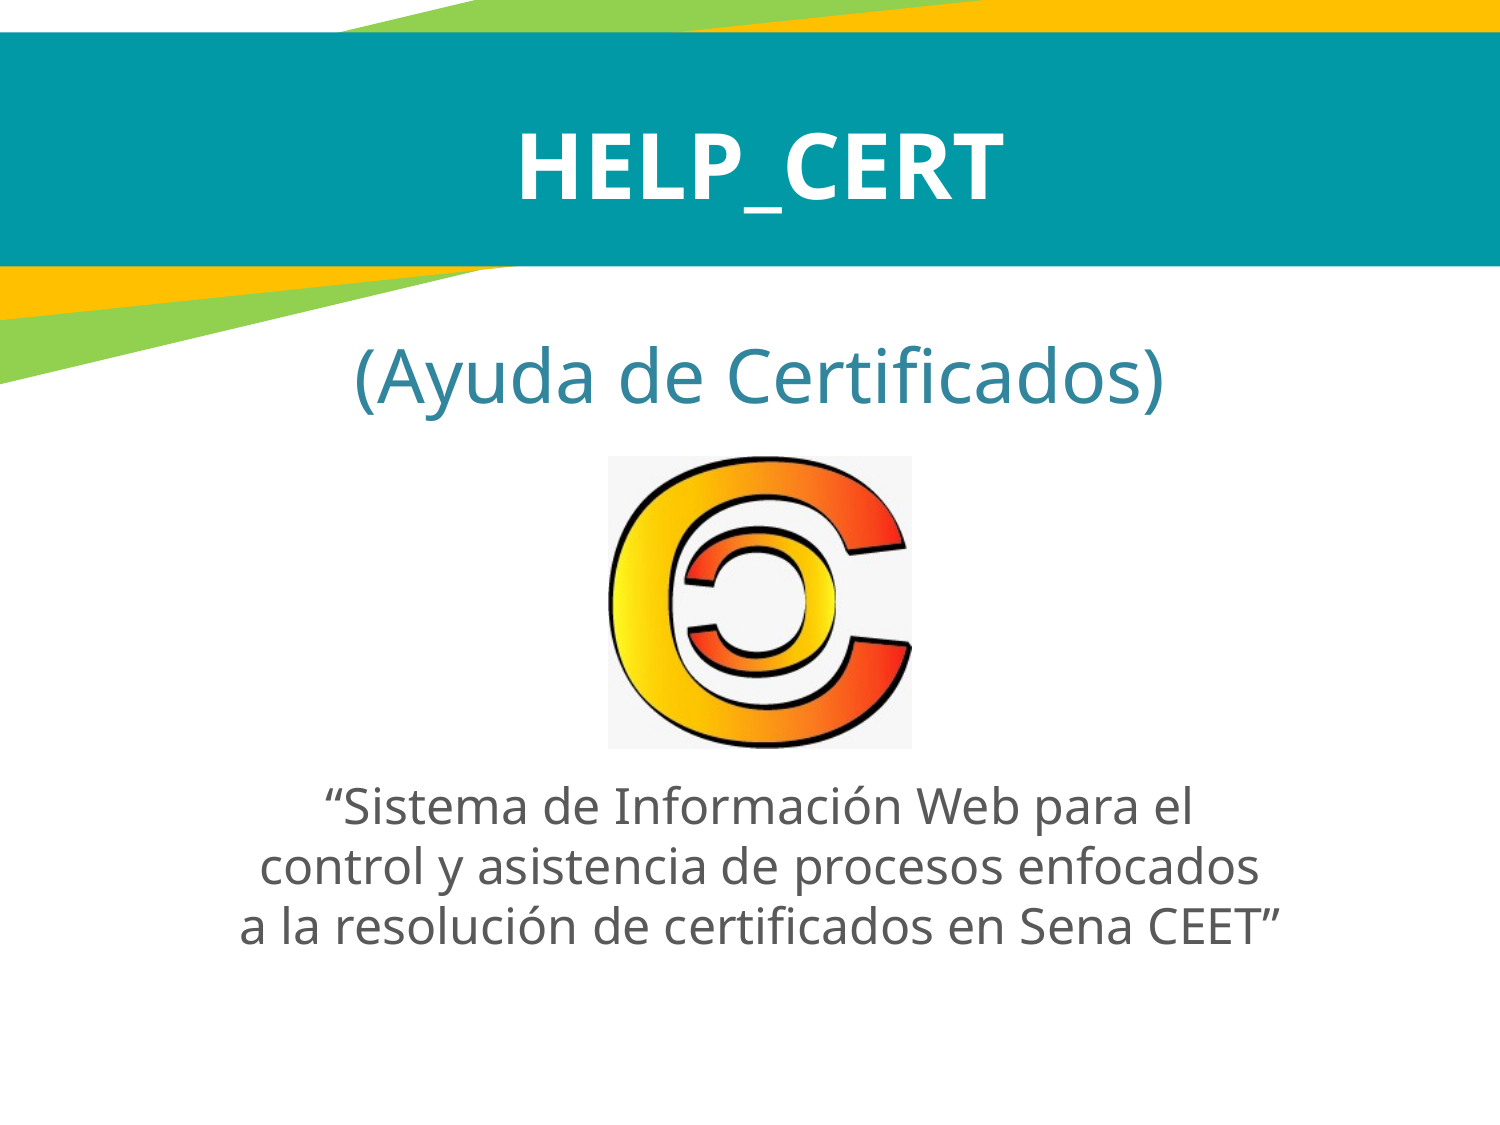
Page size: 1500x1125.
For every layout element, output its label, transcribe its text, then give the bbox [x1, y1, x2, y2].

text_box “Sistema de Información Web para el control y asistencia de procesos enfocados a la resolución de certificados en Sena CEET” [224, 766, 1297, 962]
text_box HELP_CERT [0, 84, 1500, 255]
text_box (Ayuda de Certificados) [310, 329, 1210, 426]
picture [608, 455, 913, 749]
